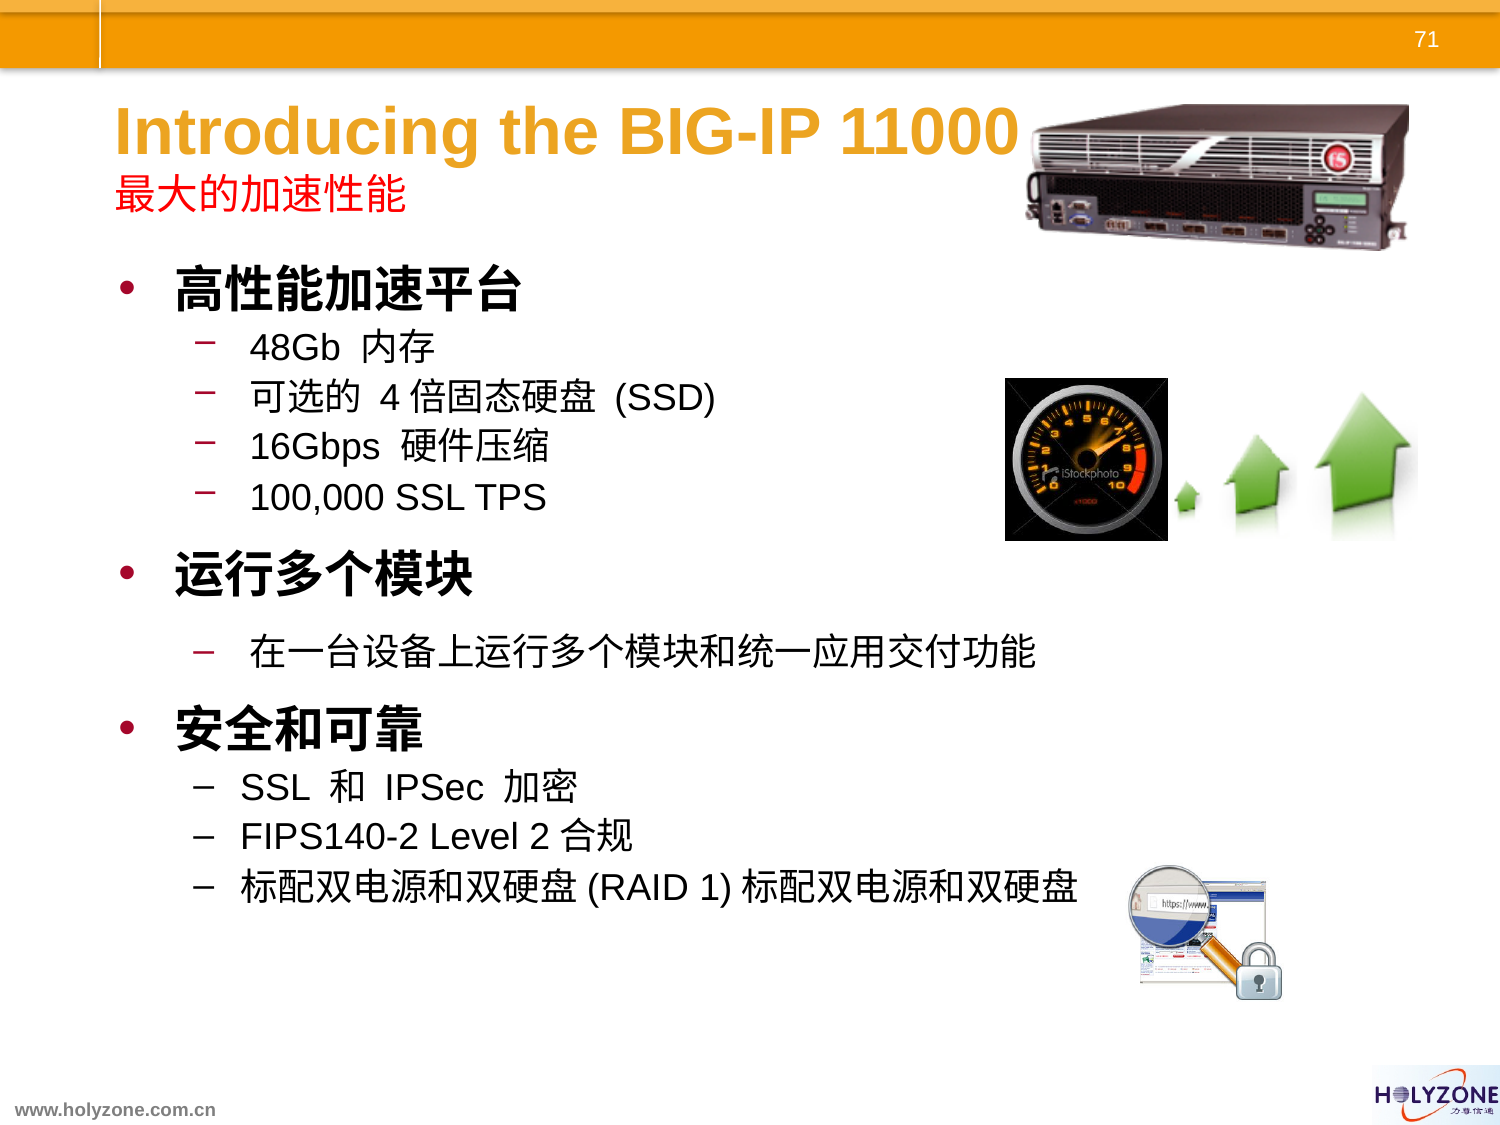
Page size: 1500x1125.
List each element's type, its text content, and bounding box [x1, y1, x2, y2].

picture [1124, 862, 1288, 1003]
text_box 高性能加速平台 48Gb 内存 可选的 4倍固态硬盘 (SSD) 16Gbps 硬件压缩 100,000 SSL TPS 运行多个模块 在一台设备上运行多个模块和统一应用交付功能 安全和可靠 SSL 和 IPSec 加密 FIPS140-2 Level 2合规 标配双电源和双硬盘(RAID 1)标配双电源和双硬盘 [103, 249, 1252, 1068]
picture [1024, 104, 1409, 251]
picture [1004, 378, 1418, 542]
title Introducing the BIG-IP 11000 最大的加速性能 [99, 79, 1451, 239]
picture [1372, 1065, 1500, 1125]
